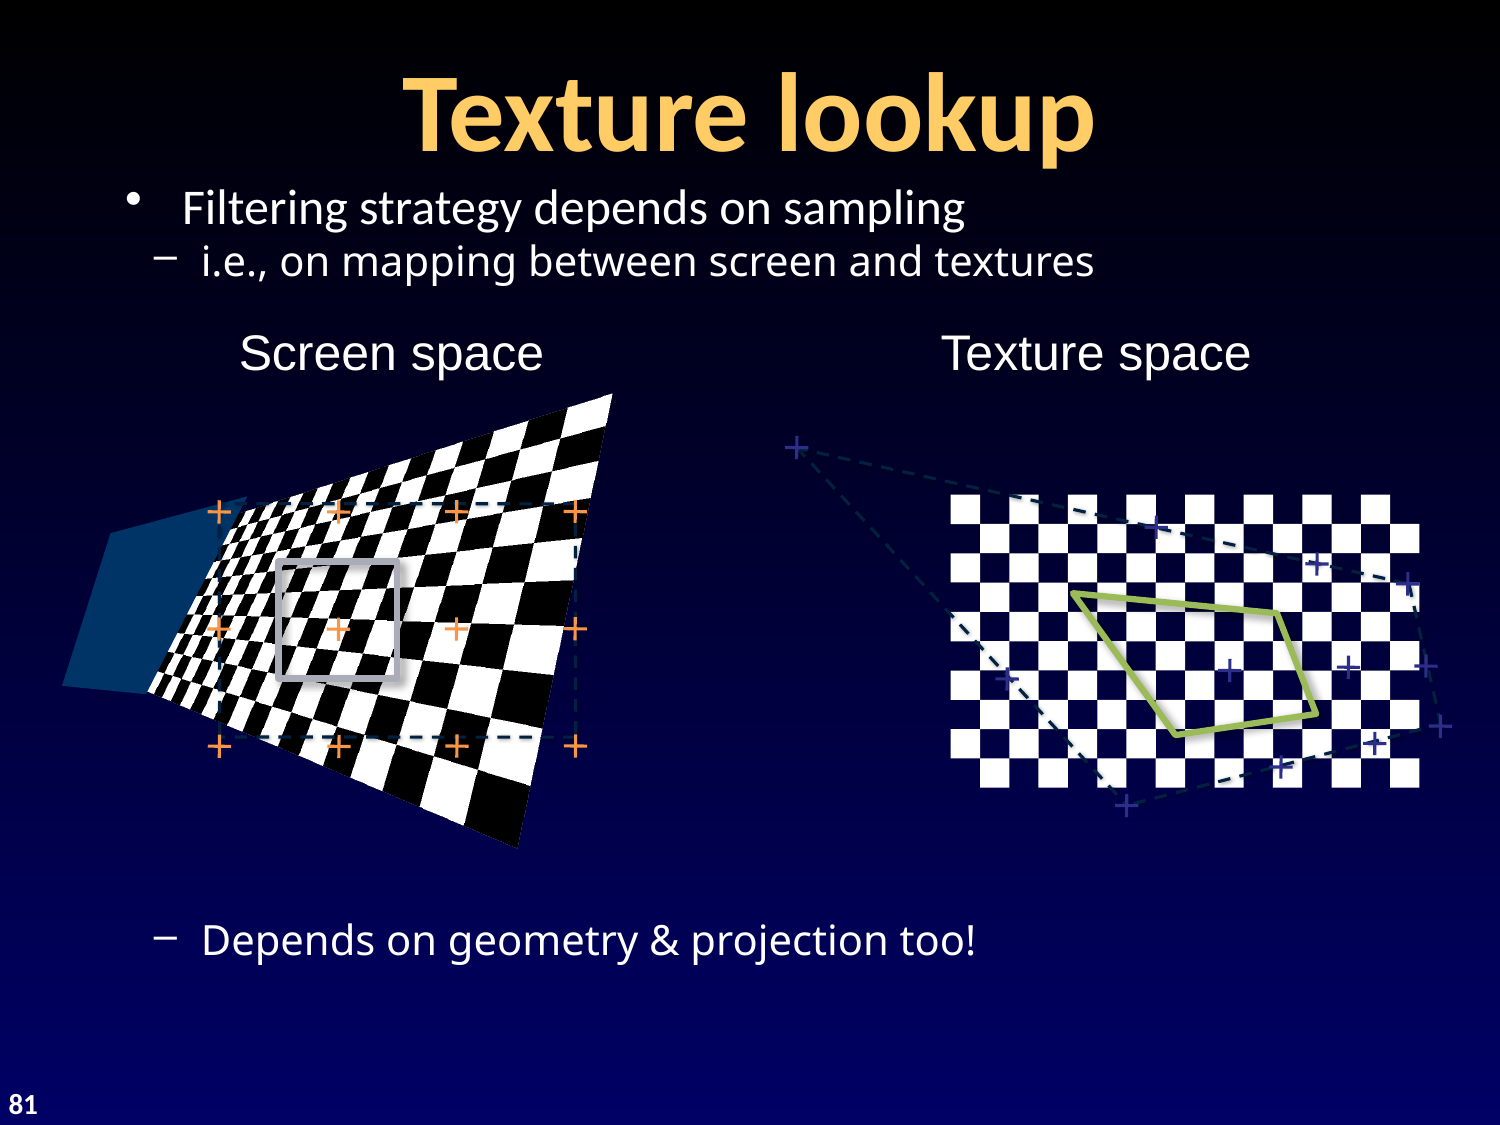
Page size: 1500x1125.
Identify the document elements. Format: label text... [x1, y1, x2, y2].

list Filtering strategy depends on sampling i.e., on mapping between screen and textures Depends on geometry & projection too! [110, 166, 1453, 1020]
text_box Screen space [235, 317, 548, 384]
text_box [207, 499, 588, 759]
slide_number 81 [0, 1078, 93, 1125]
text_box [61, 385, 618, 855]
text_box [785, 435, 1453, 818]
title Texture lookup [24, 24, 1475, 188]
text_box Texture space [937, 317, 1256, 384]
